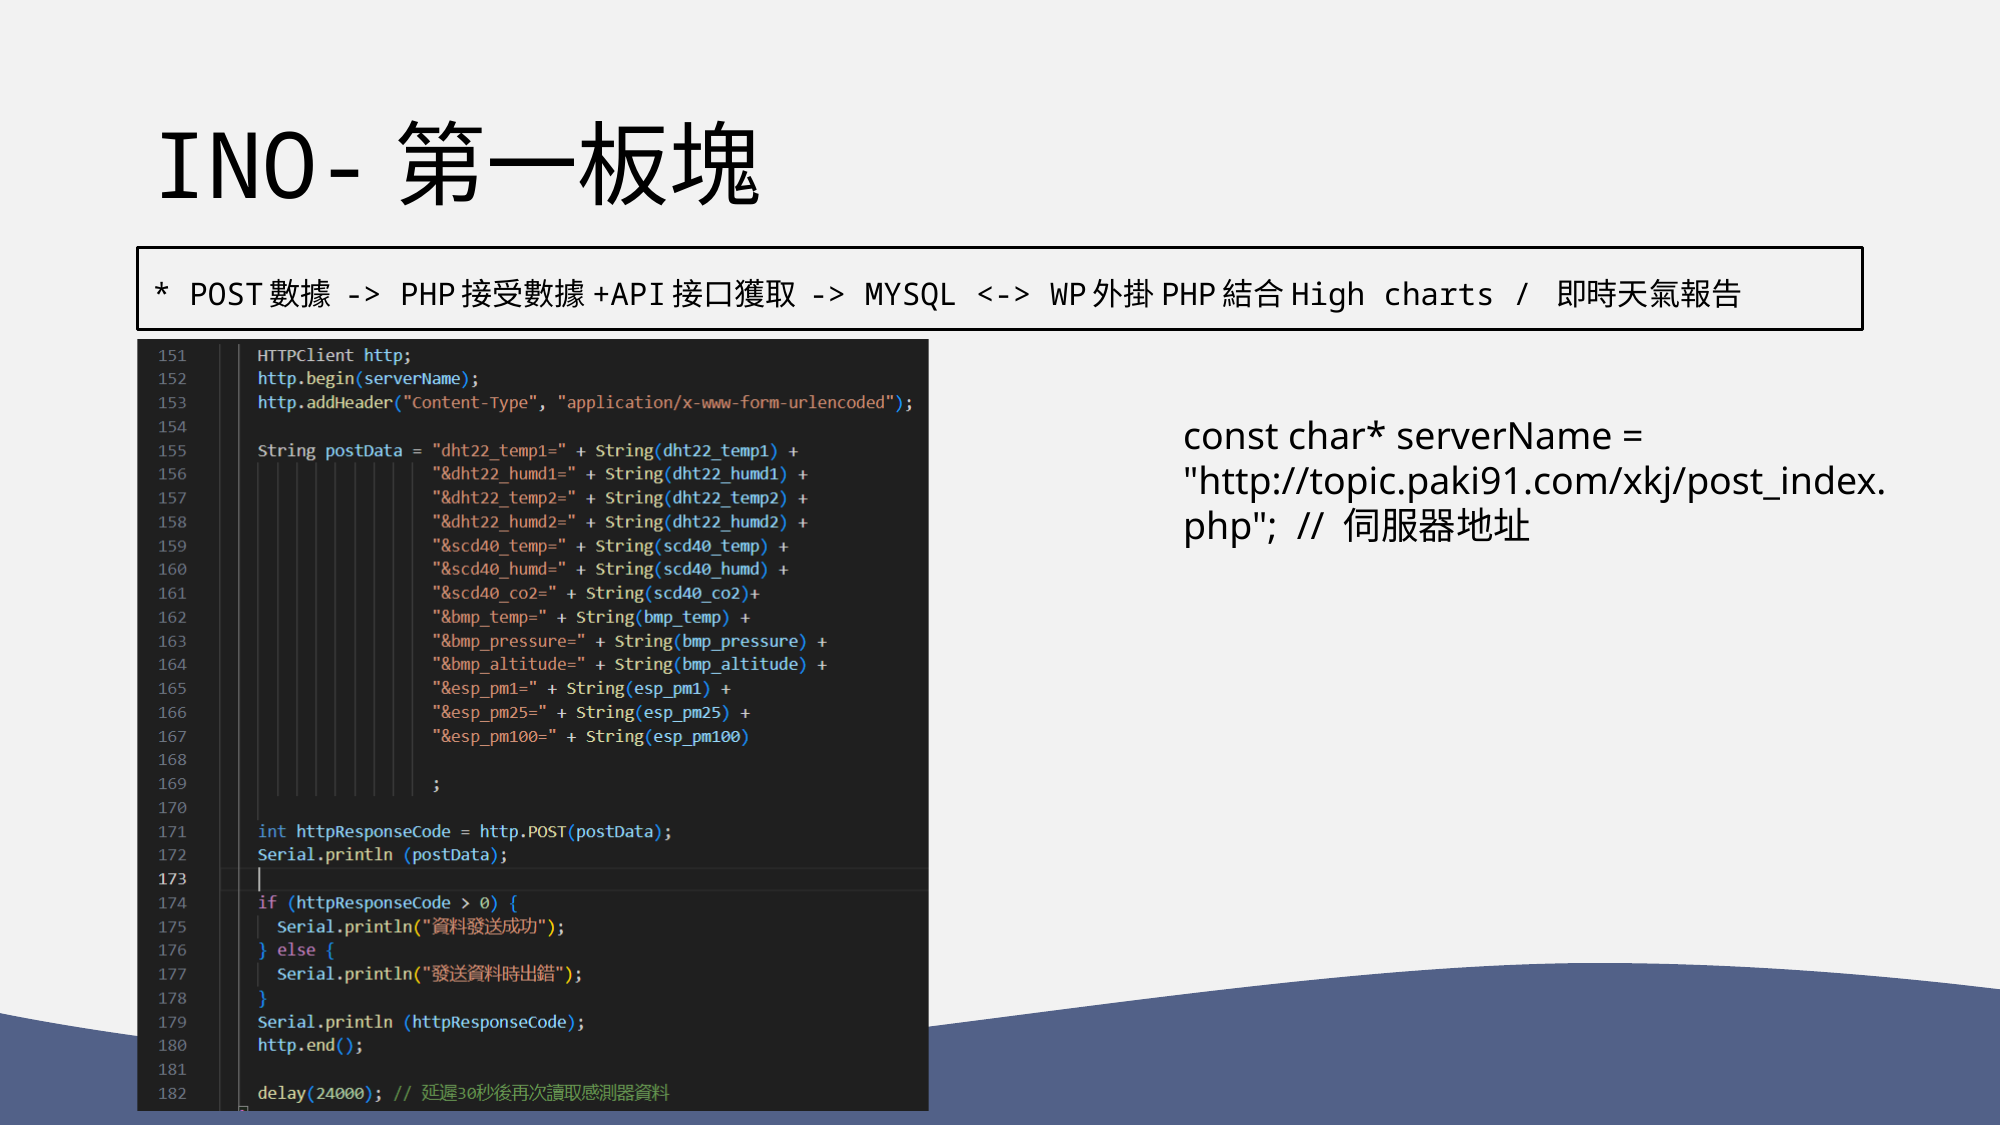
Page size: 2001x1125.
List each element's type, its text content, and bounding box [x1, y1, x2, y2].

text_box [0, 961, 2000, 1125]
text_box const char* serverName = "http://topic.paki91.com/xkj/post_index.php"; // 伺服器地址 [1168, 404, 1920, 690]
title INO-第一板塊 [137, 59, 1863, 247]
picture [137, 339, 929, 1111]
list * POST數據 -> PHP接受數據+API接口獲取 -> MYSQL <-> WP外掛PHP結合High charts / 即時天氣報告 [137, 247, 1863, 330]
